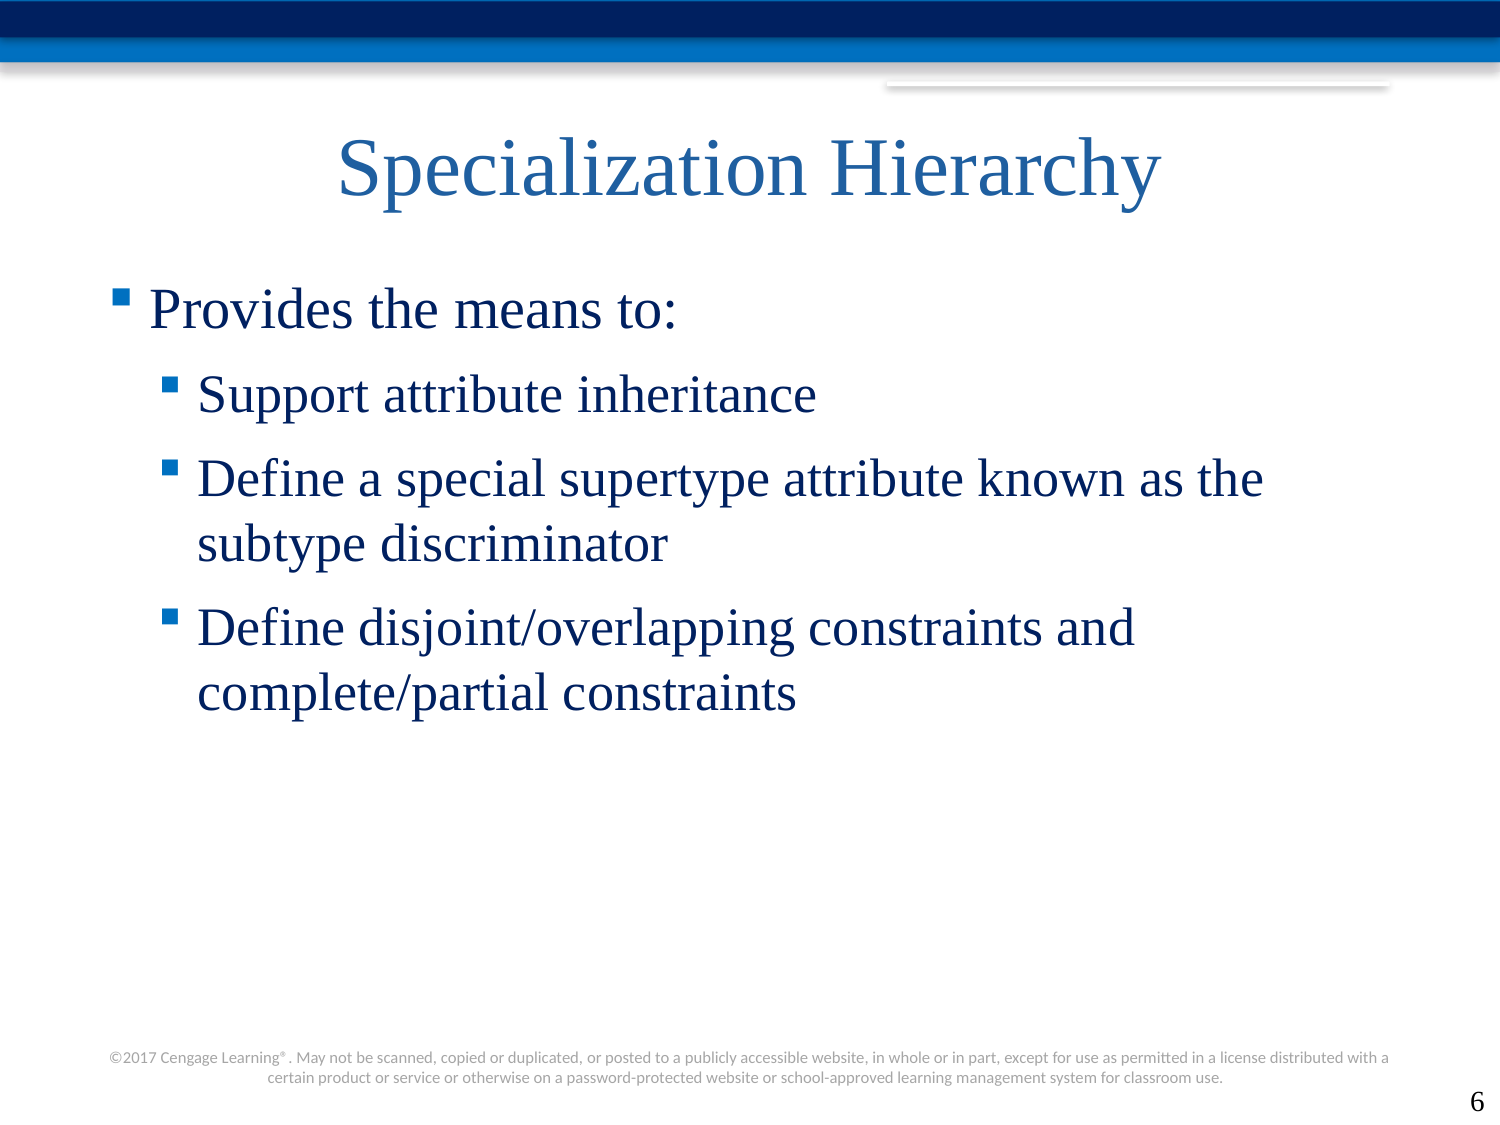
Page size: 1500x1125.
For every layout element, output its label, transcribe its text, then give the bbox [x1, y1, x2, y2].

title Specialization Hierarchy [75, 75, 1425, 250]
slide_number 6 [1425, 1074, 1500, 1125]
list Provides the means to: Support attribute inheritance Define a special supertype attribute known as the subtype discriminator Define disjoint/overlapping constraints and complete/partial constraints [75, 262, 1425, 1066]
